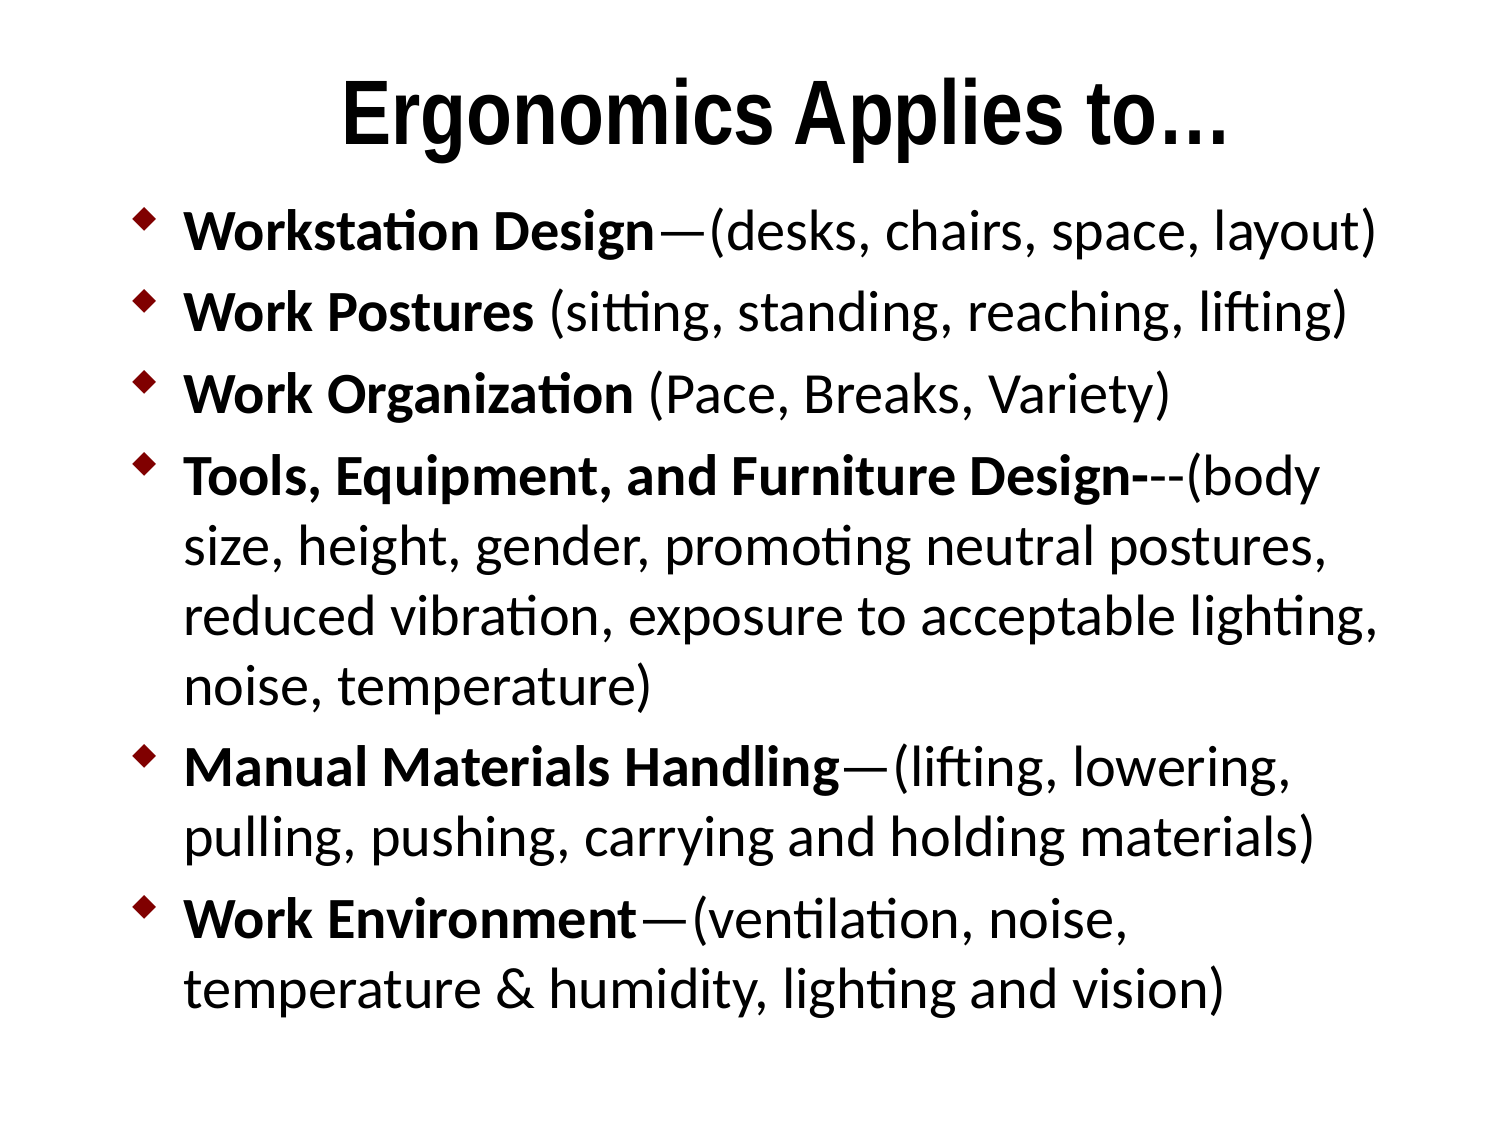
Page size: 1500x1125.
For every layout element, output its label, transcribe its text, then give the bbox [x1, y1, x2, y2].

text_box Ergonomics Applies to… [149, 45, 1425, 184]
text_box Workstation Design—(desks, chairs, space, layout) Work Postures (sitting, standing, reaching, lifting) Work Organization (Pace, Breaks, Variety) Tools, Equipment, and Furniture Design---(body size, height, gender, promoting neutral postures, reduced vibration, exposure to acceptable lighting, noise, temperature) Manual Materials Handling—(lifting, lowering, pulling, pushing, carrying and holding materials) Work Environment—(ventilation, noise, temperature & humidity, lighting and vision) [112, 184, 1425, 910]
